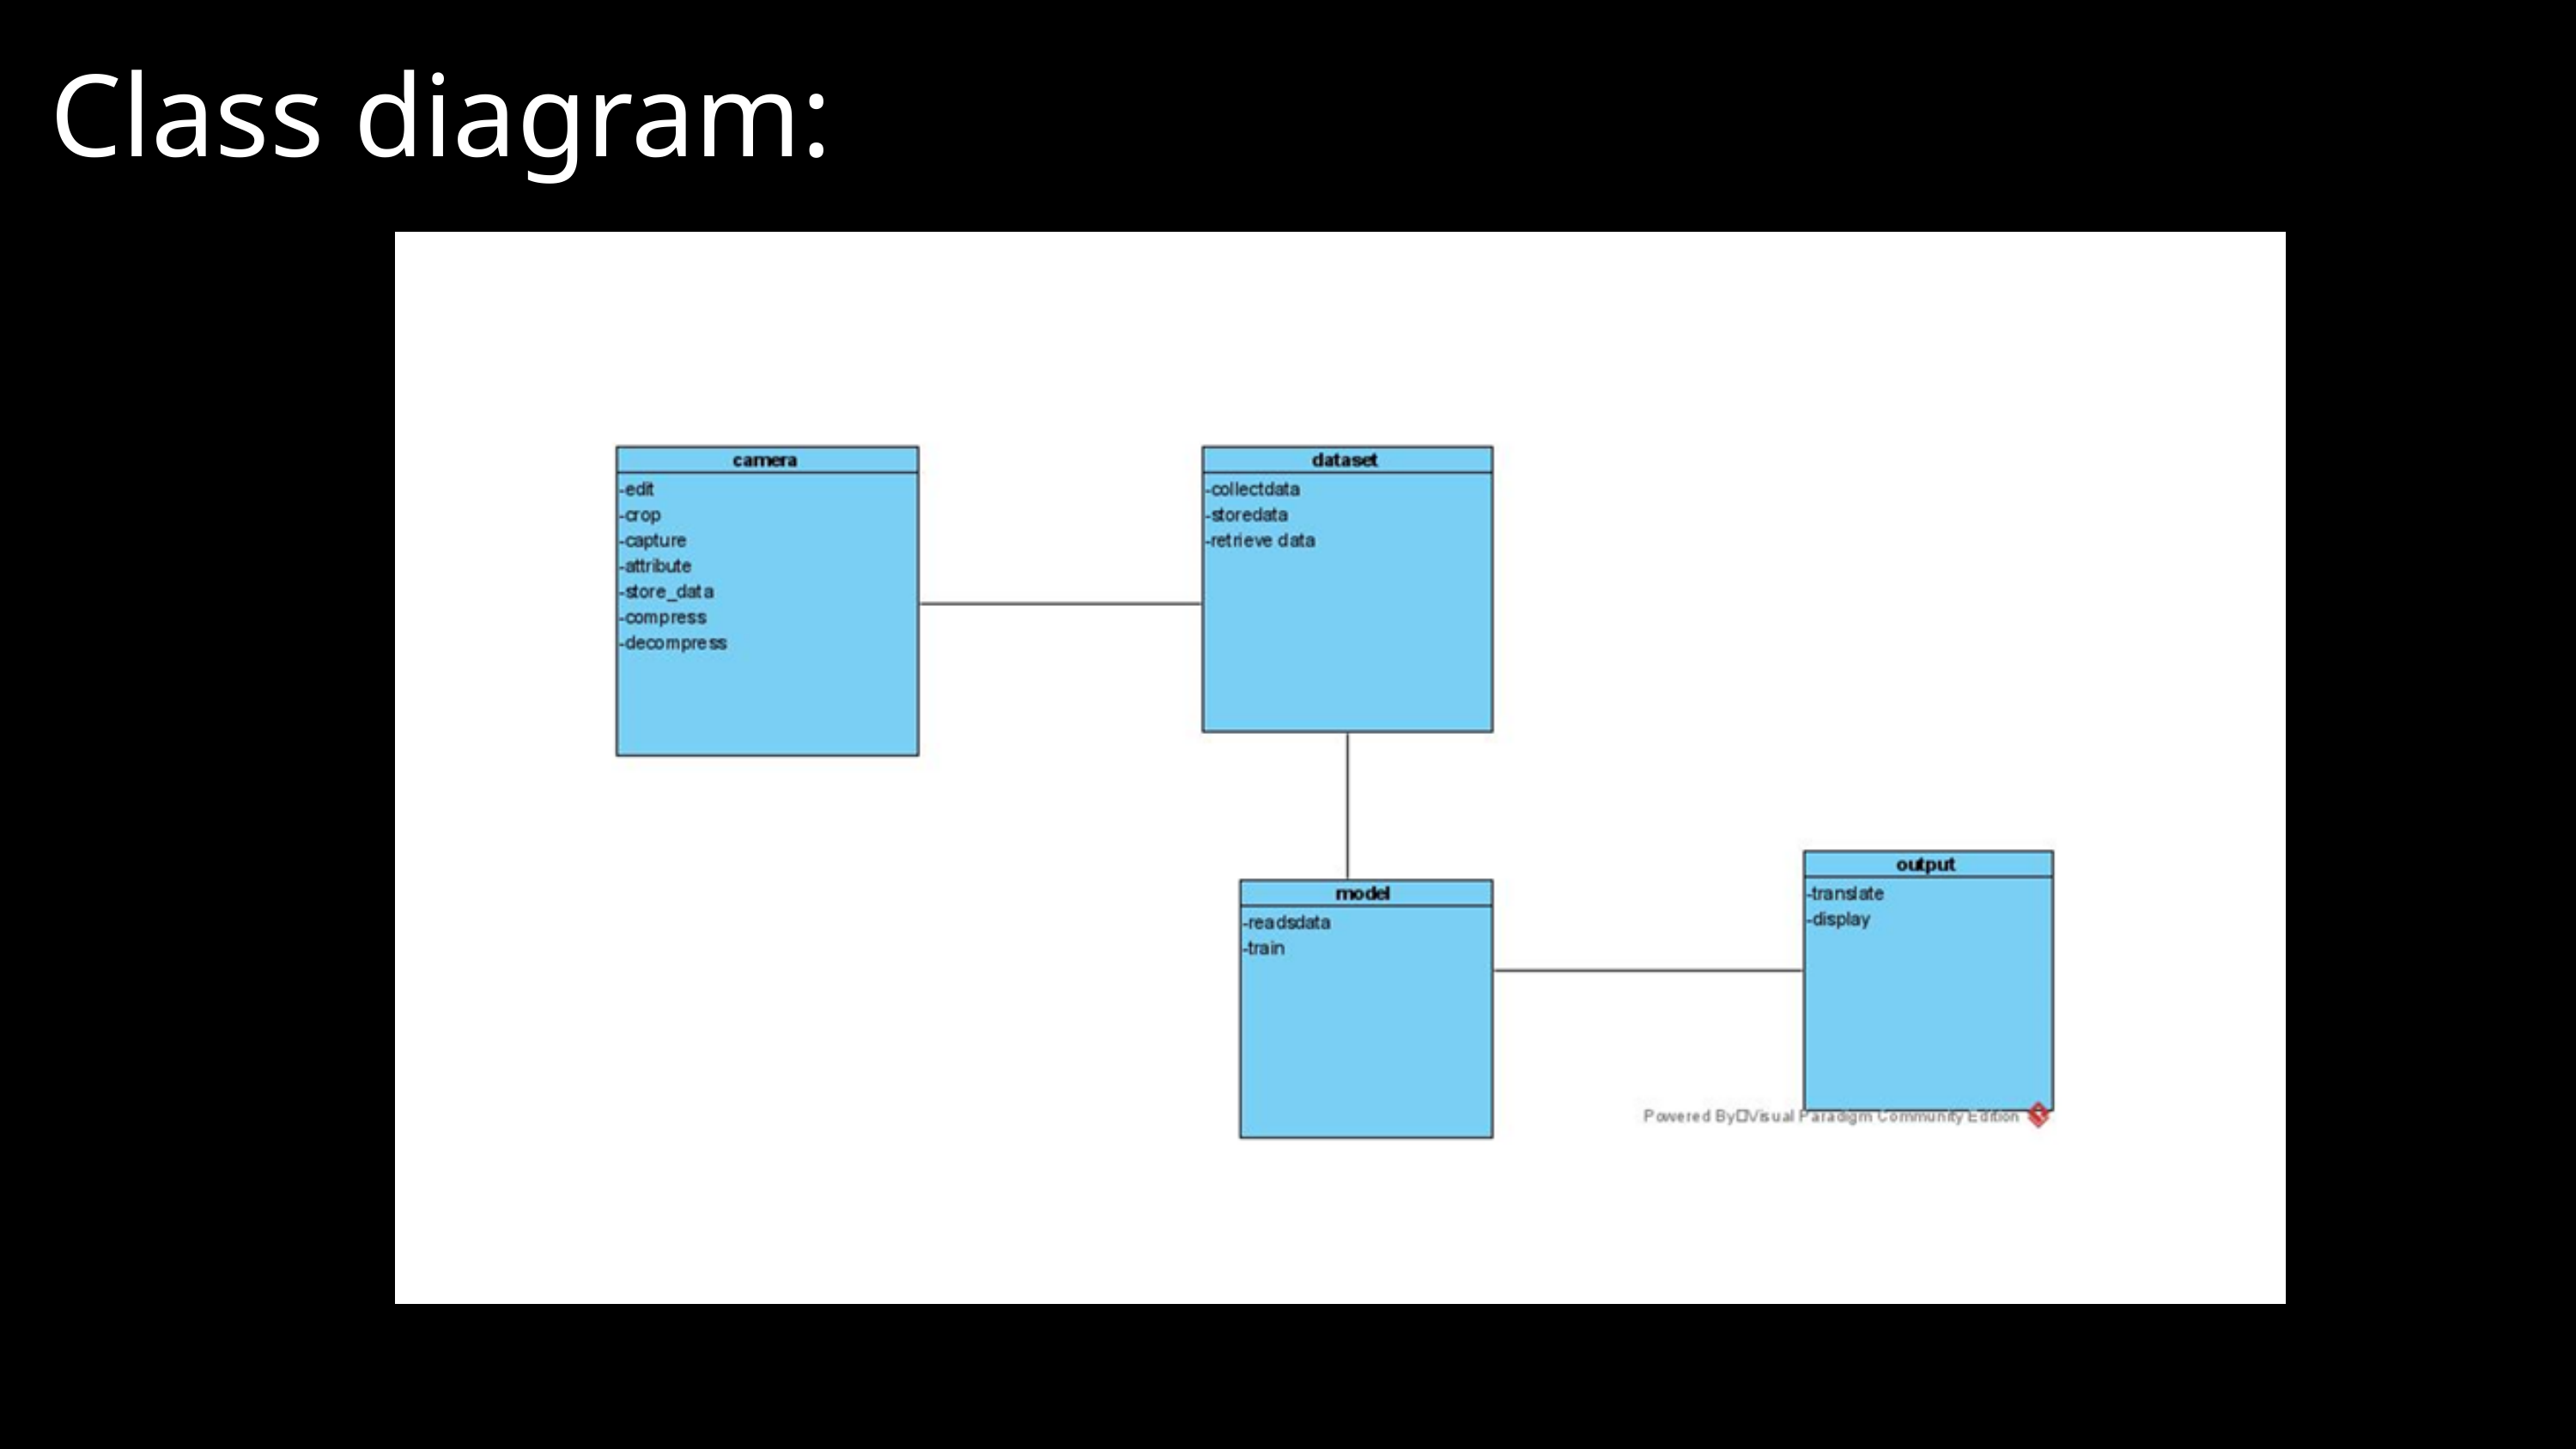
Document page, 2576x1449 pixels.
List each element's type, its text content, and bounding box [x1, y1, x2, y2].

picture [395, 232, 2286, 1304]
text_box Class diagram: [15, 20, 868, 179]
